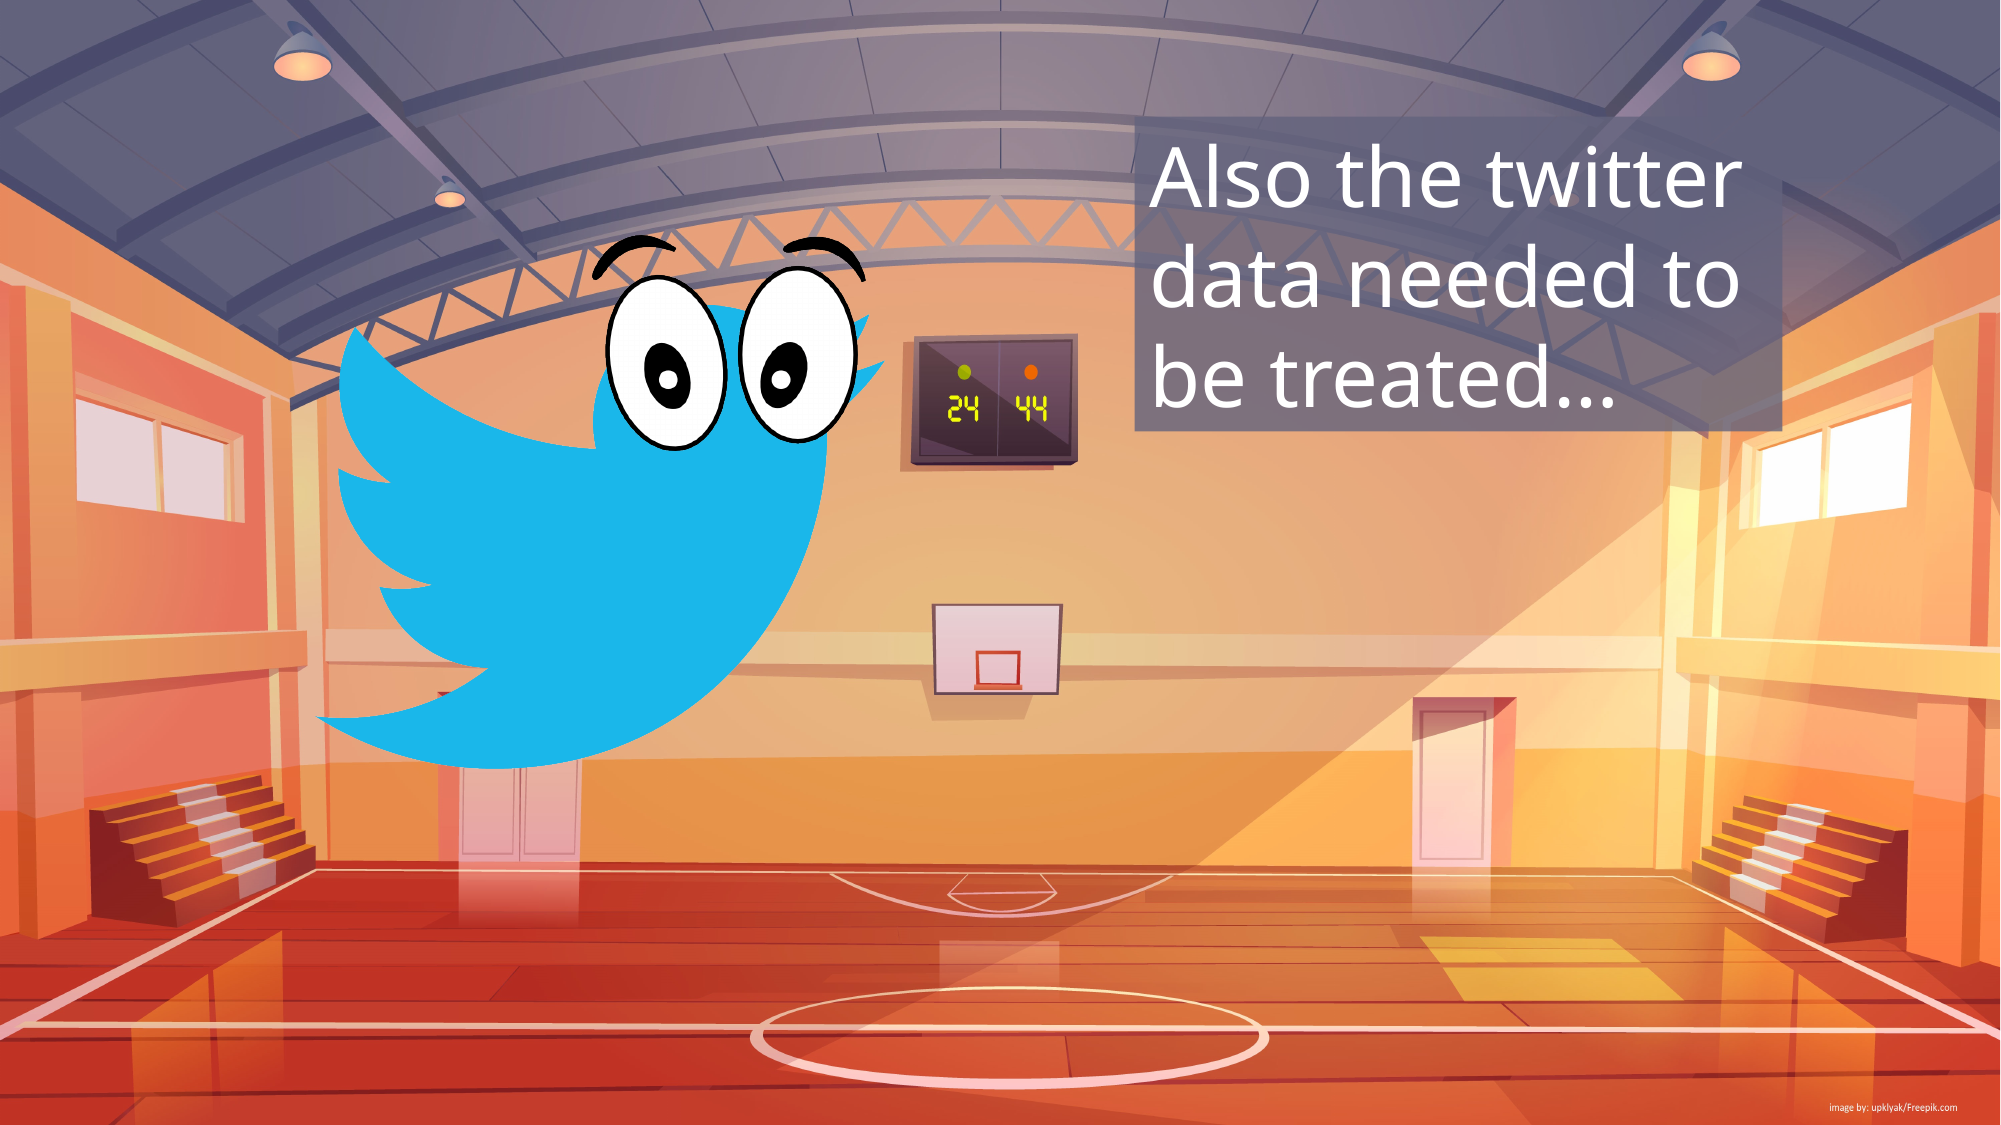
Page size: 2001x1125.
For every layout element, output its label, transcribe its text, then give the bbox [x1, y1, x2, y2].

text_box Also the twitter data needed to be treated… [1134, 116, 1783, 432]
picture [0, 0, 2001, 1125]
